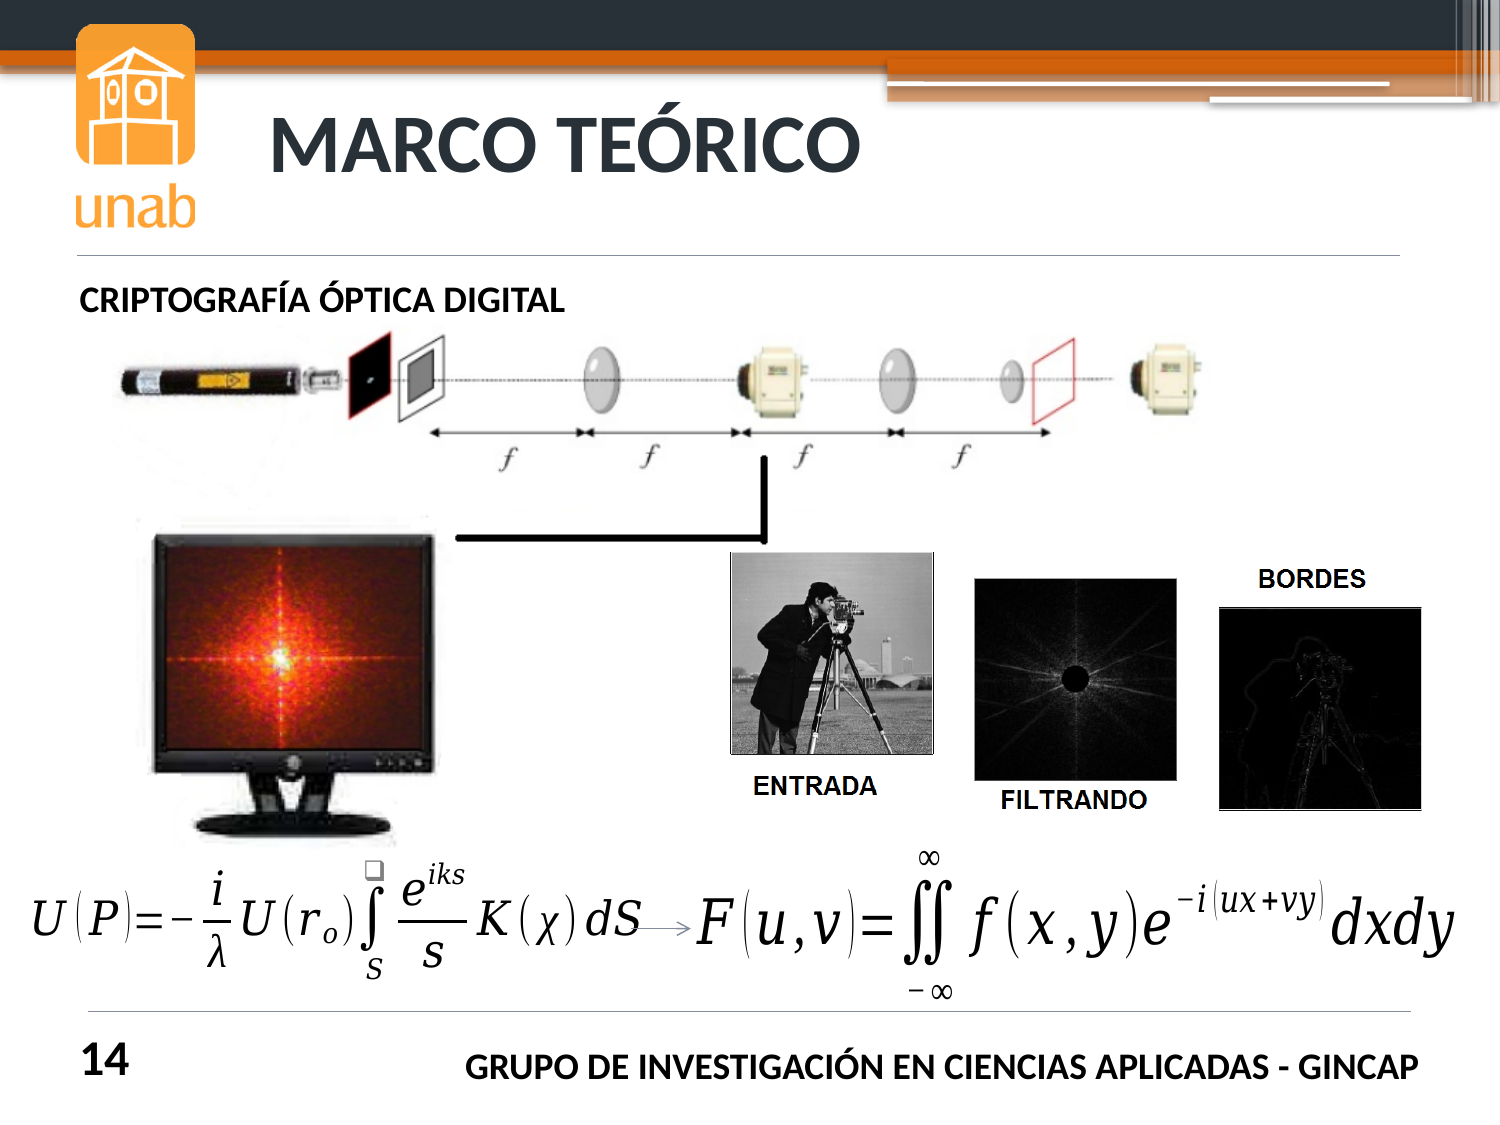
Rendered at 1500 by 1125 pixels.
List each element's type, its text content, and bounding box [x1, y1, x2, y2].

text_box CRIPTOGRAFÍA ÓPTICA DIGITAL [64, 267, 1376, 372]
picture [112, 324, 1436, 854]
text_box GRUPO DE INVESTIGACIÓN EN CIENCIAS APLICADAS - GINCAP [383, 1034, 1435, 1095]
title MARCO TEÓRICO [253, 45, 1400, 233]
text_box 14 [64, 1018, 160, 1093]
picture [76, 23, 195, 228]
